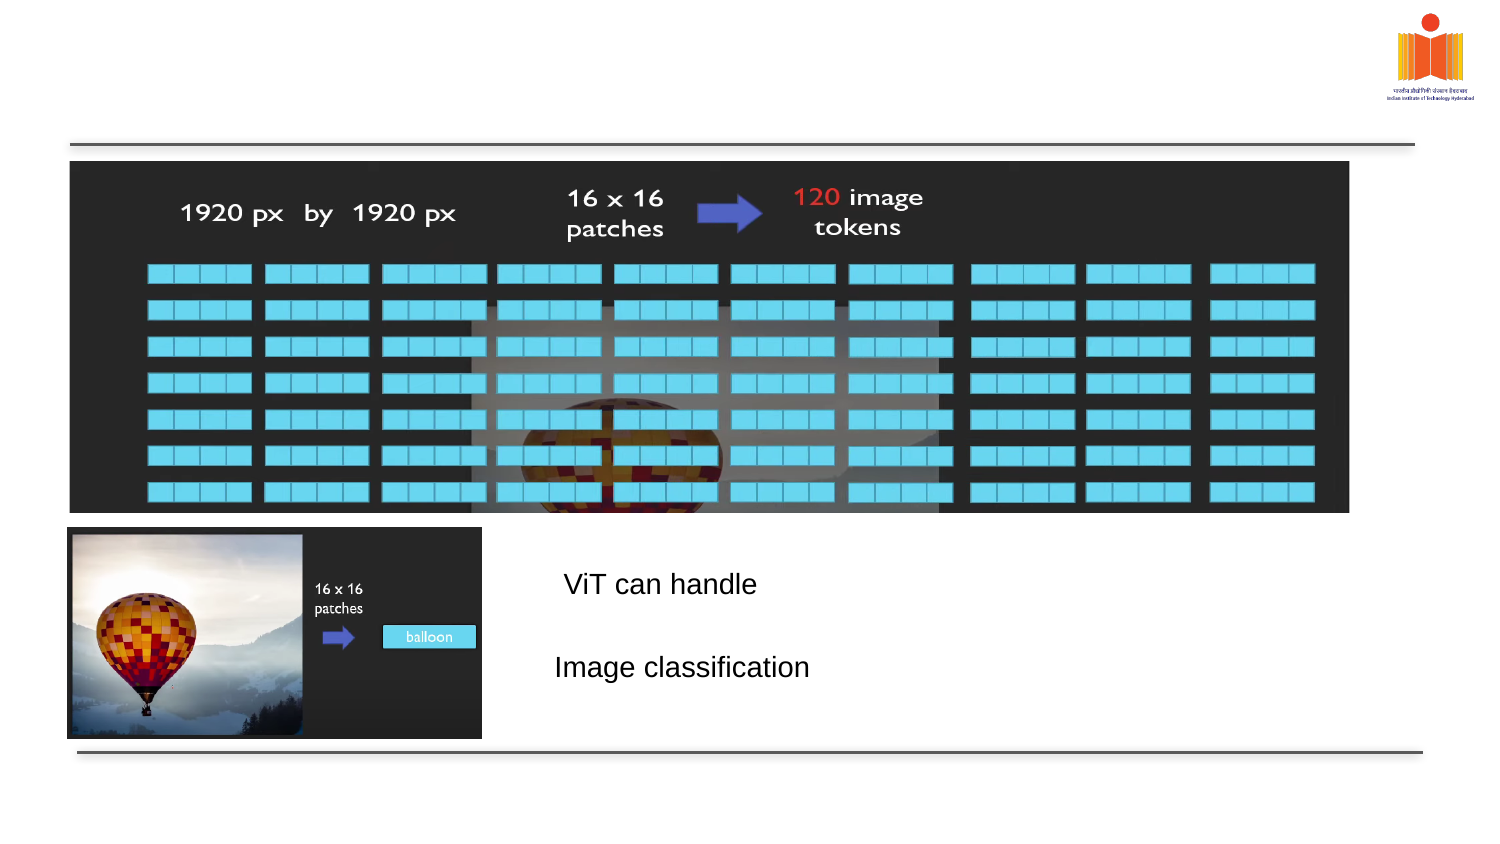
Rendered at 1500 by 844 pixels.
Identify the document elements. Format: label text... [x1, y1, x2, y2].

picture [69, 160, 1350, 514]
text_box Image classification [539, 633, 1069, 734]
text_box ViT can handle [548, 550, 1169, 616]
picture [1387, 13, 1474, 102]
picture [67, 527, 482, 739]
